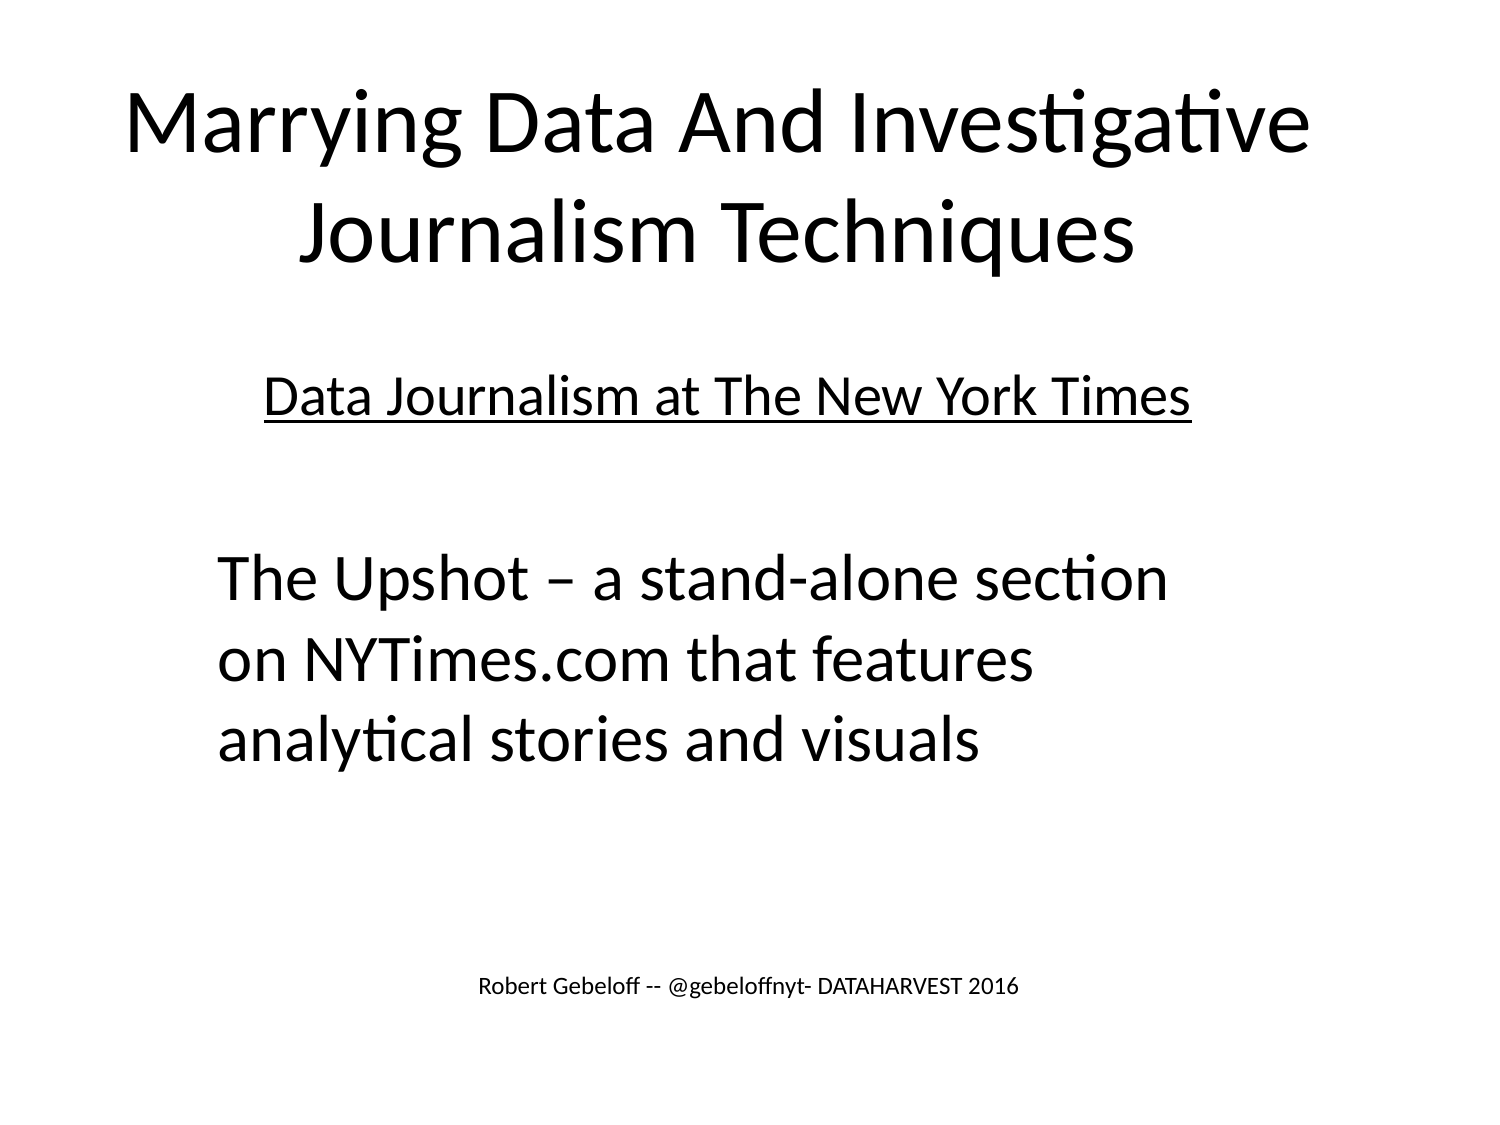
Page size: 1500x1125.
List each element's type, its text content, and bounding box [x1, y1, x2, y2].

text_box Robert Gebeloff -- @gebeloffnyt- DATAHARVEST 2016 [125, 961, 1374, 1007]
title Marrying Data And Investigative Journalism Techniques [80, 50, 1356, 292]
subtitle Data Journalism at The New York Times The Upshot – a stand-alone section on NYTimes.com that features analytical stories and visuals [202, 350, 1253, 844]
